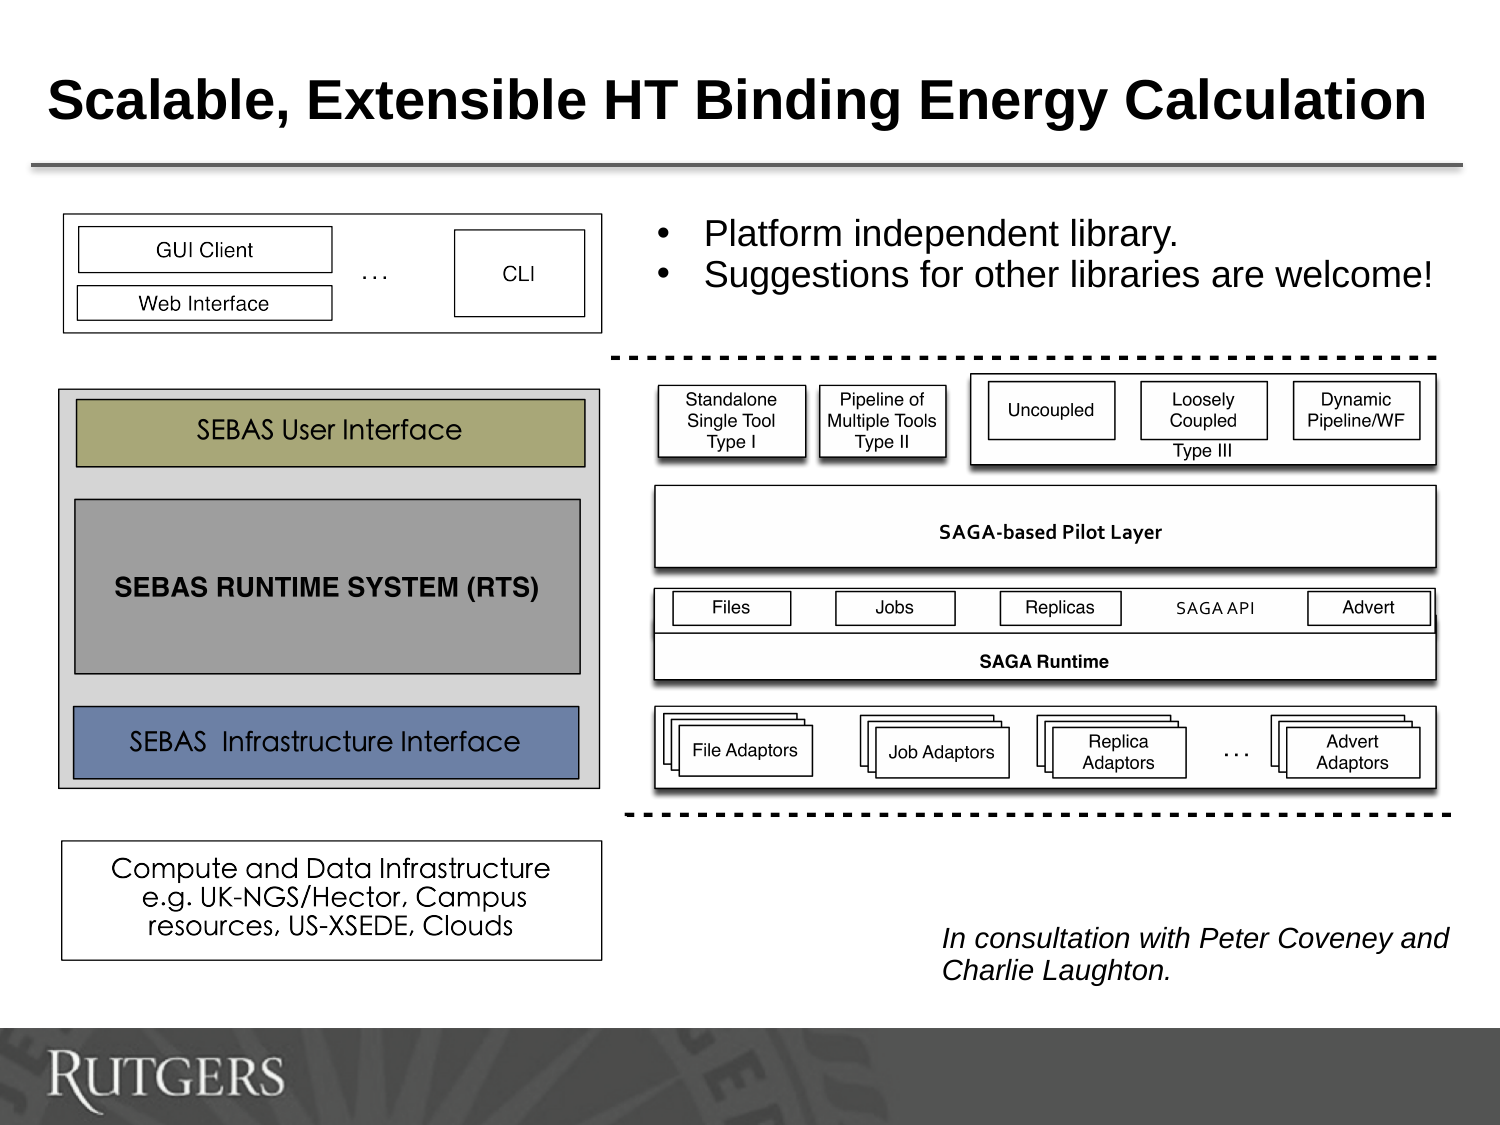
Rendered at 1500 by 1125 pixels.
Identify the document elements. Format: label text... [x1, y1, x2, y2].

title Scalable, Extensible HT Binding Energy Calculation [32, 30, 1459, 131]
picture [0, 1027, 1500, 1125]
picture [0, 133, 1500, 991]
